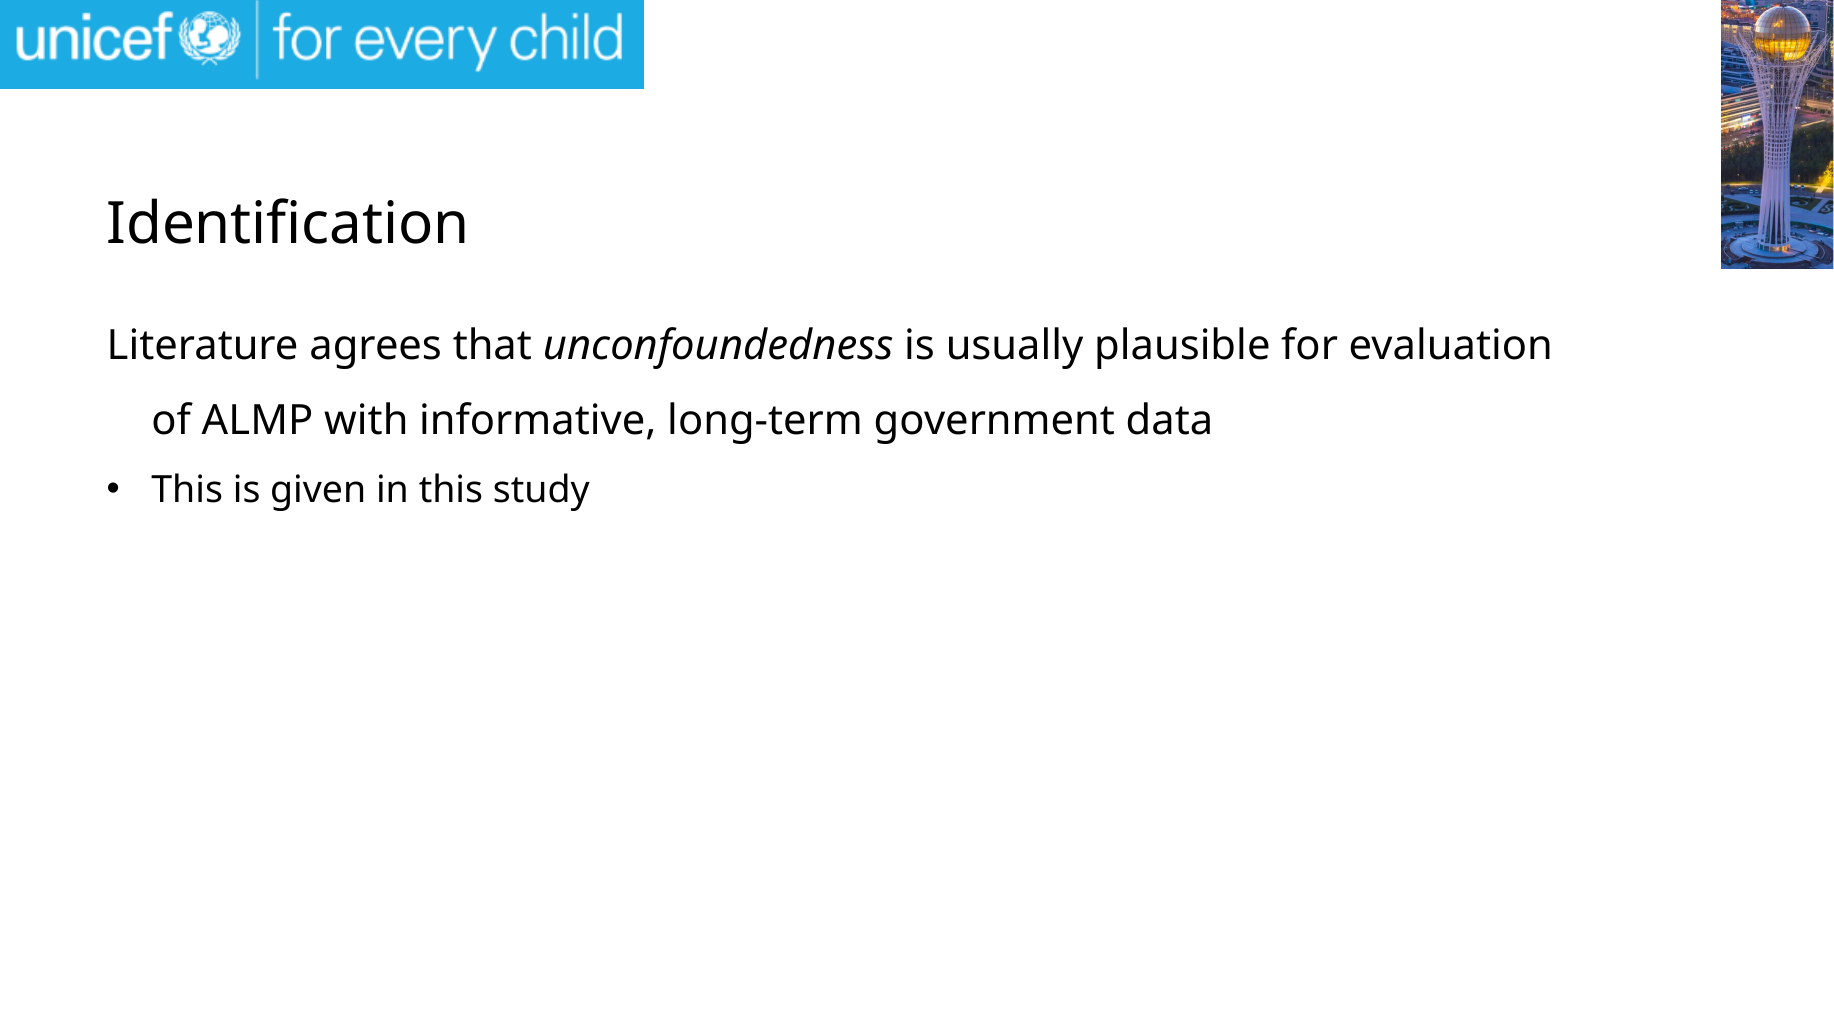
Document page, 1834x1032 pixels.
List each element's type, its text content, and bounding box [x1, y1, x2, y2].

title Identification [91, 173, 1745, 268]
picture [1721, 0, 1834, 269]
picture [0, 0, 644, 89]
list Literature agrees that unconfoundedness is usually plausible for evaluation of ALMP with informative, long-term government data This is given in this study [91, 285, 1590, 989]
